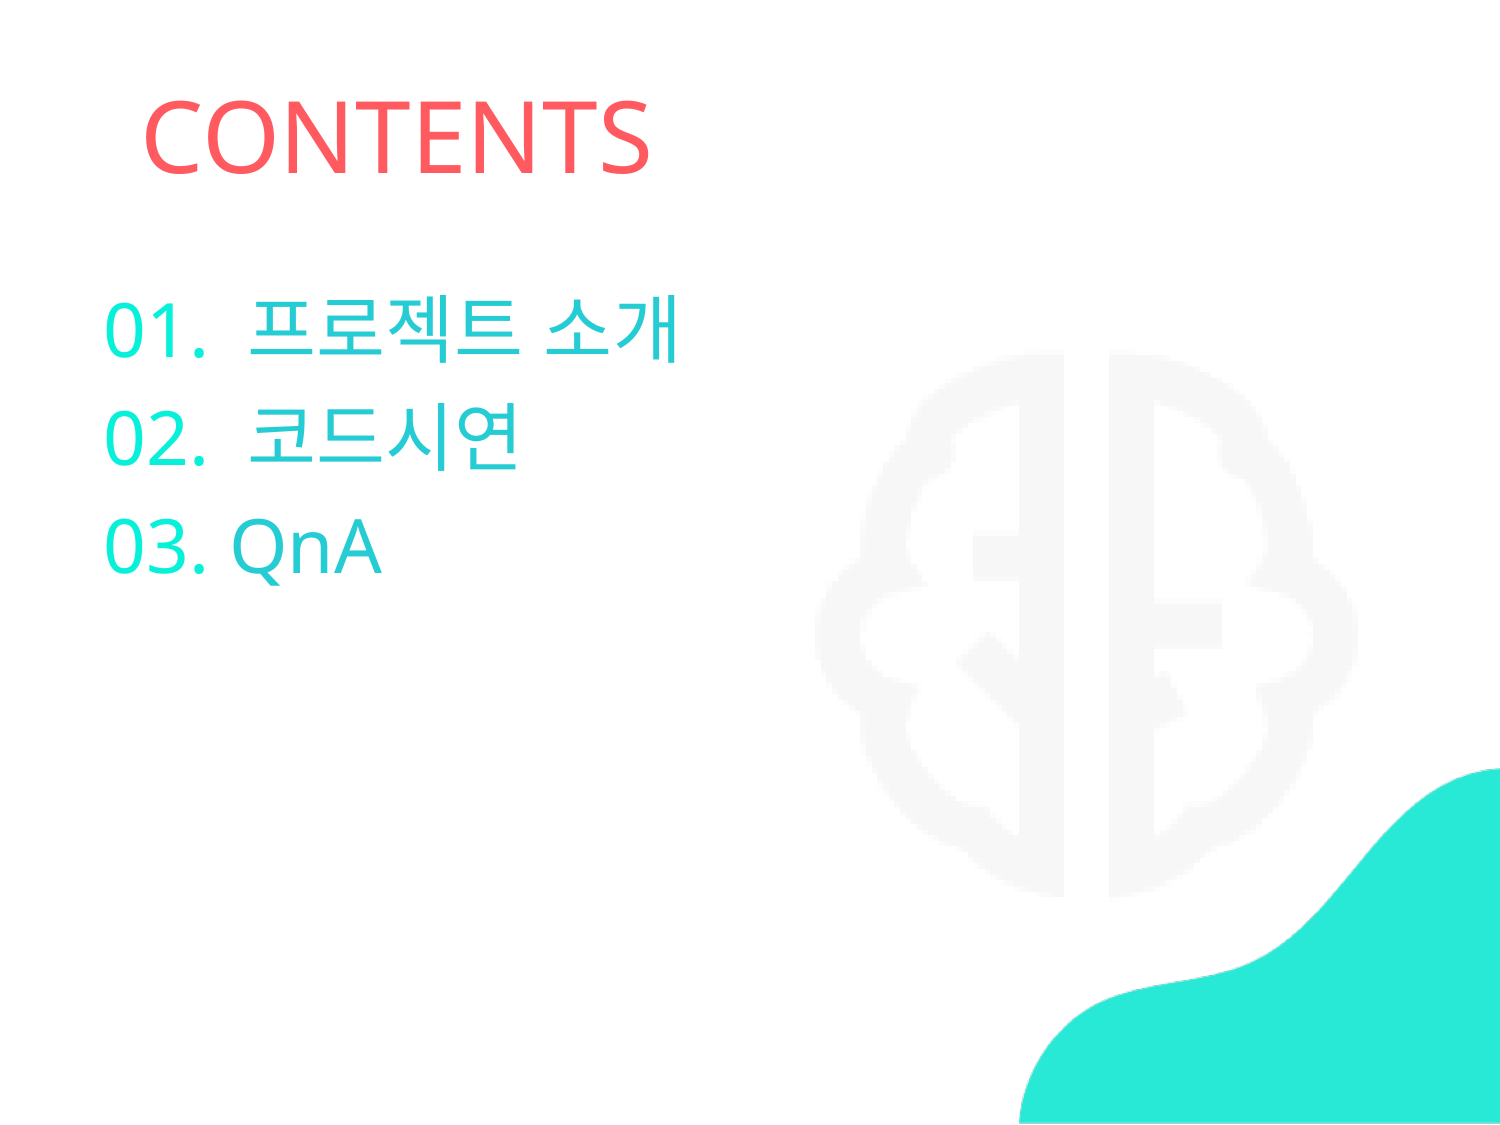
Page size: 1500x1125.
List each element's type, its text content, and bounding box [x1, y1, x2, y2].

text_box CONTENTS [126, 80, 669, 203]
picture [725, 265, 1500, 1125]
text_box 01. 프로젝트 소개 02. 코드시연 03. QnA [88, 257, 697, 705]
